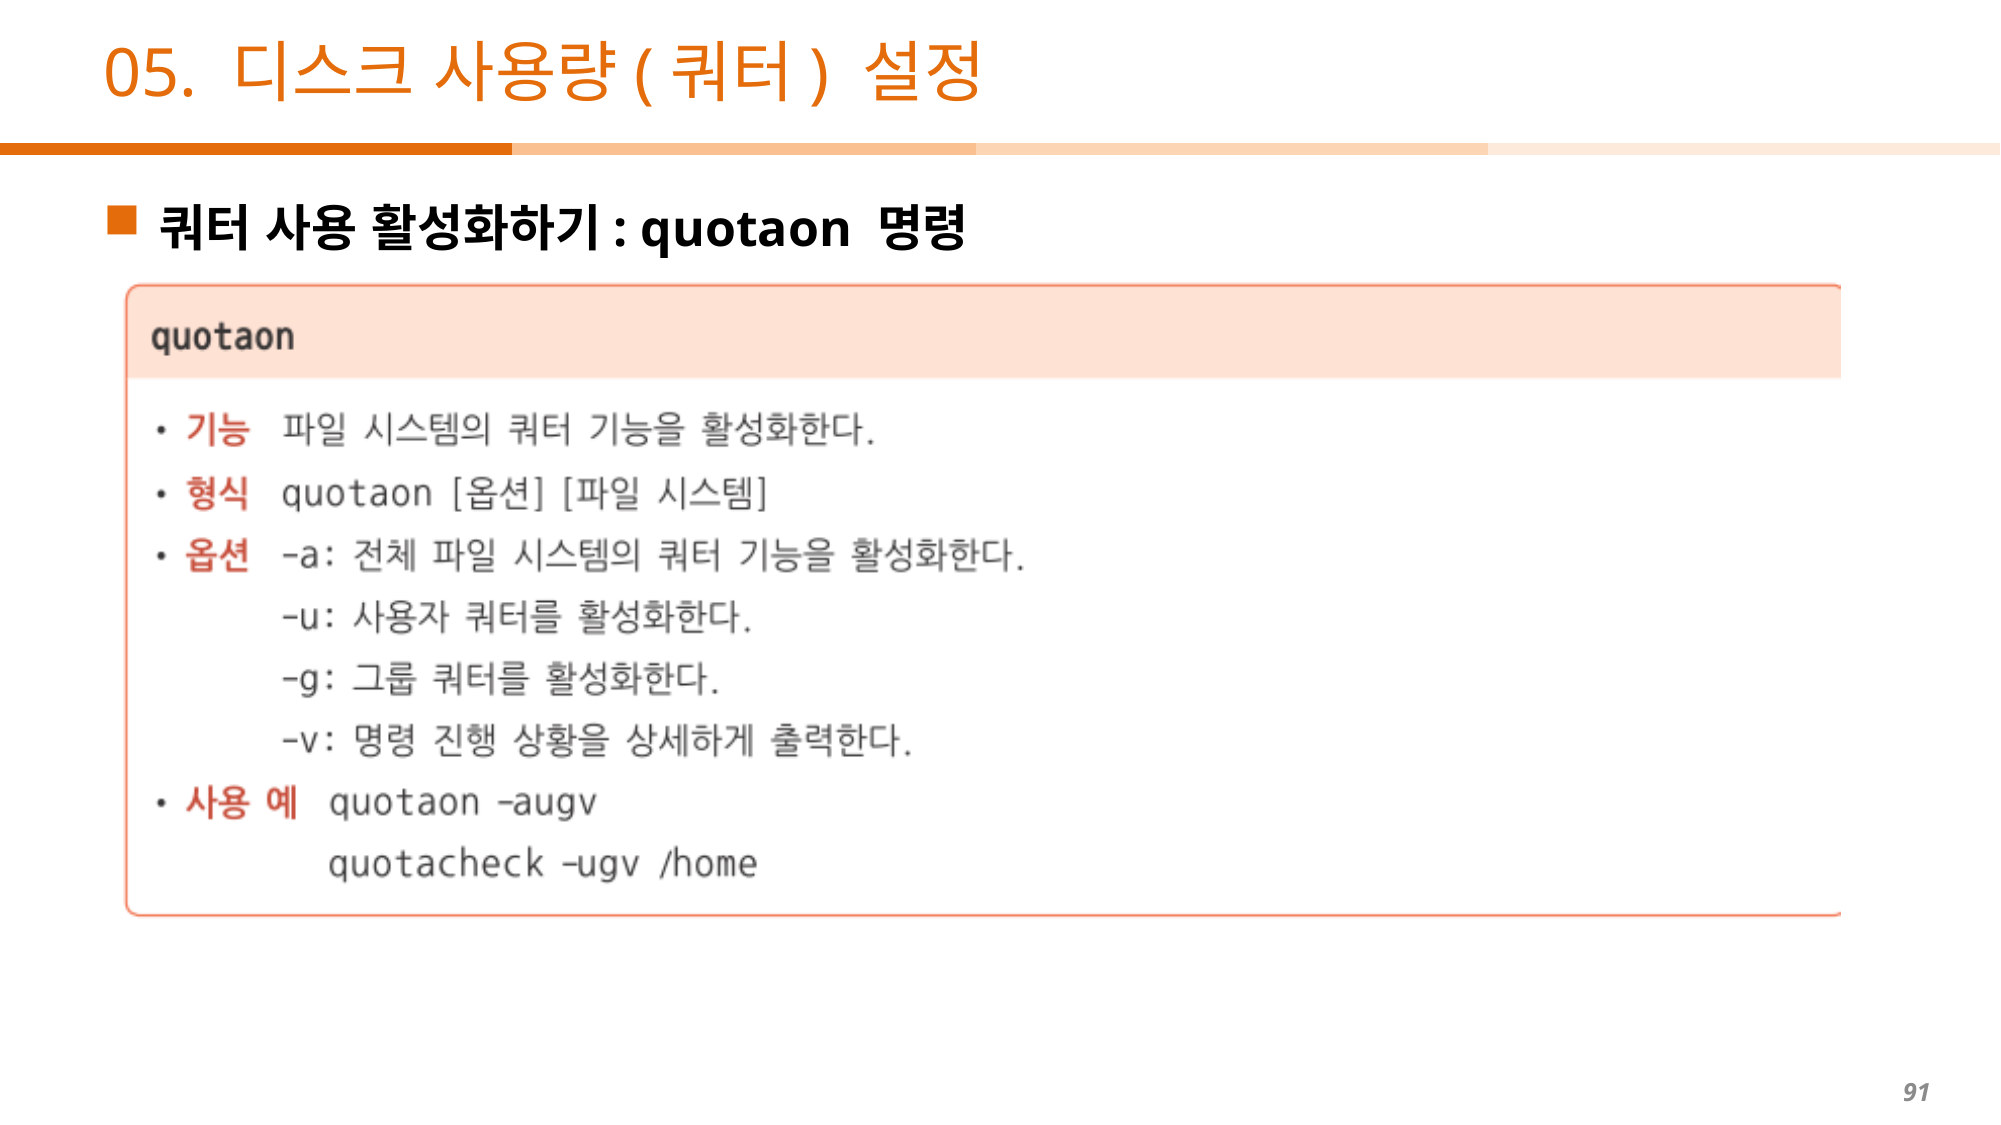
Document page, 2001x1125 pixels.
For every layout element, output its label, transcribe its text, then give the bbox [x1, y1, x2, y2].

picture [113, 275, 1841, 929]
list 쿼터 사용 활성화하기: quotaon 명령 [88, 176, 1920, 1083]
title 05. 디스크 사용량(쿼터) 설정 [88, 18, 1920, 122]
